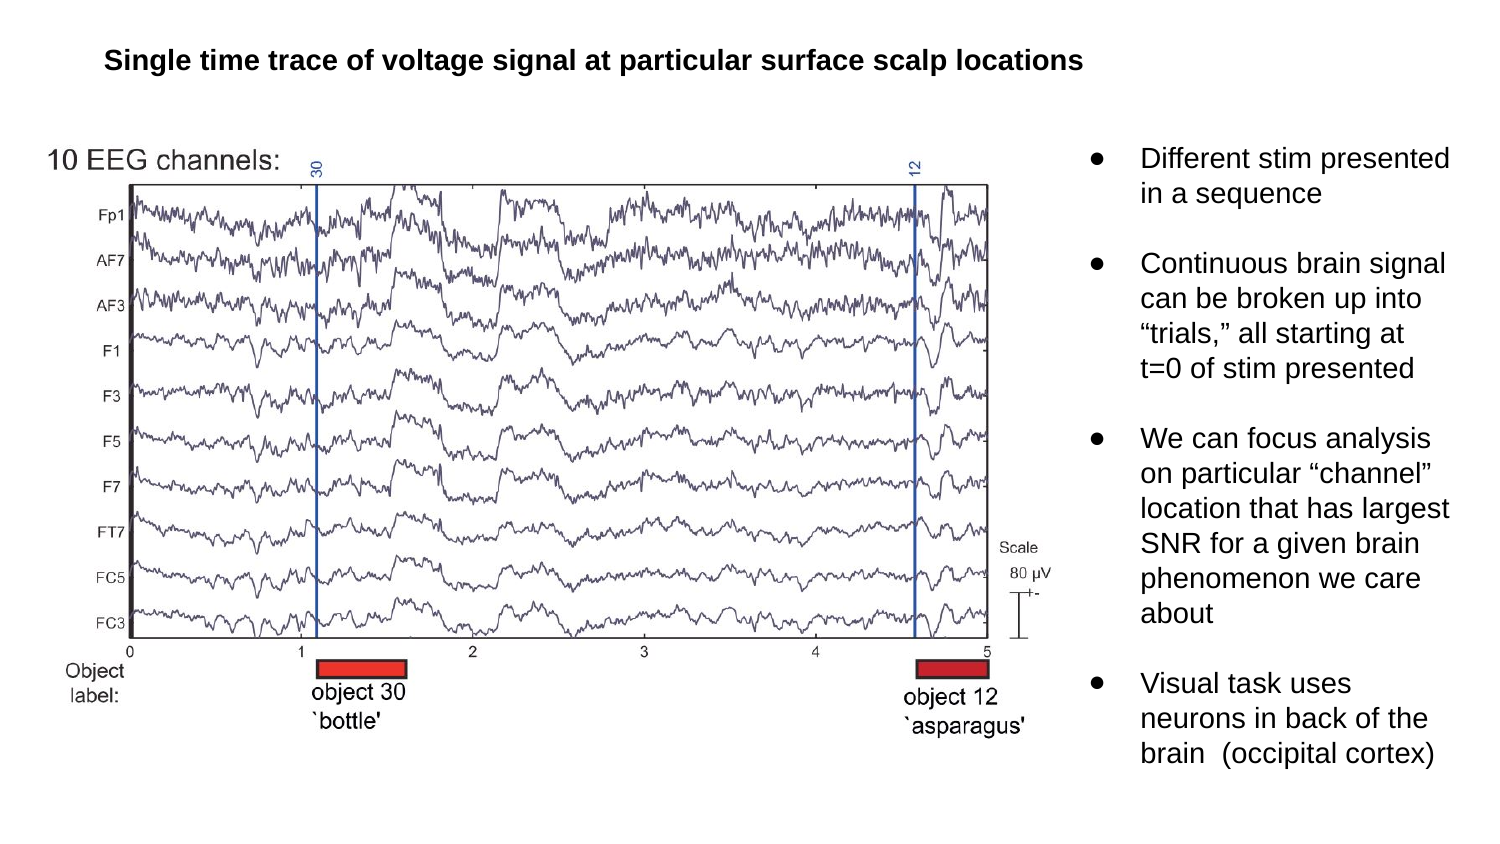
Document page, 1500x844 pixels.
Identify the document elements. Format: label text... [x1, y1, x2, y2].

text_box Single time trace of voltage signal at particular surface scalp locations [88, 26, 1294, 92]
picture [27, 124, 1071, 751]
text_box Different stim presented in a sequence Continuous brain signal can be broken up into “trials,” all starting at t=0 of stim presented We can focus analysis on particular “channel” location that has largest SNR for a given brain phenomenon we care about Visual task uses neurons in back of the brain (occipital cortex) [1050, 124, 1467, 784]
